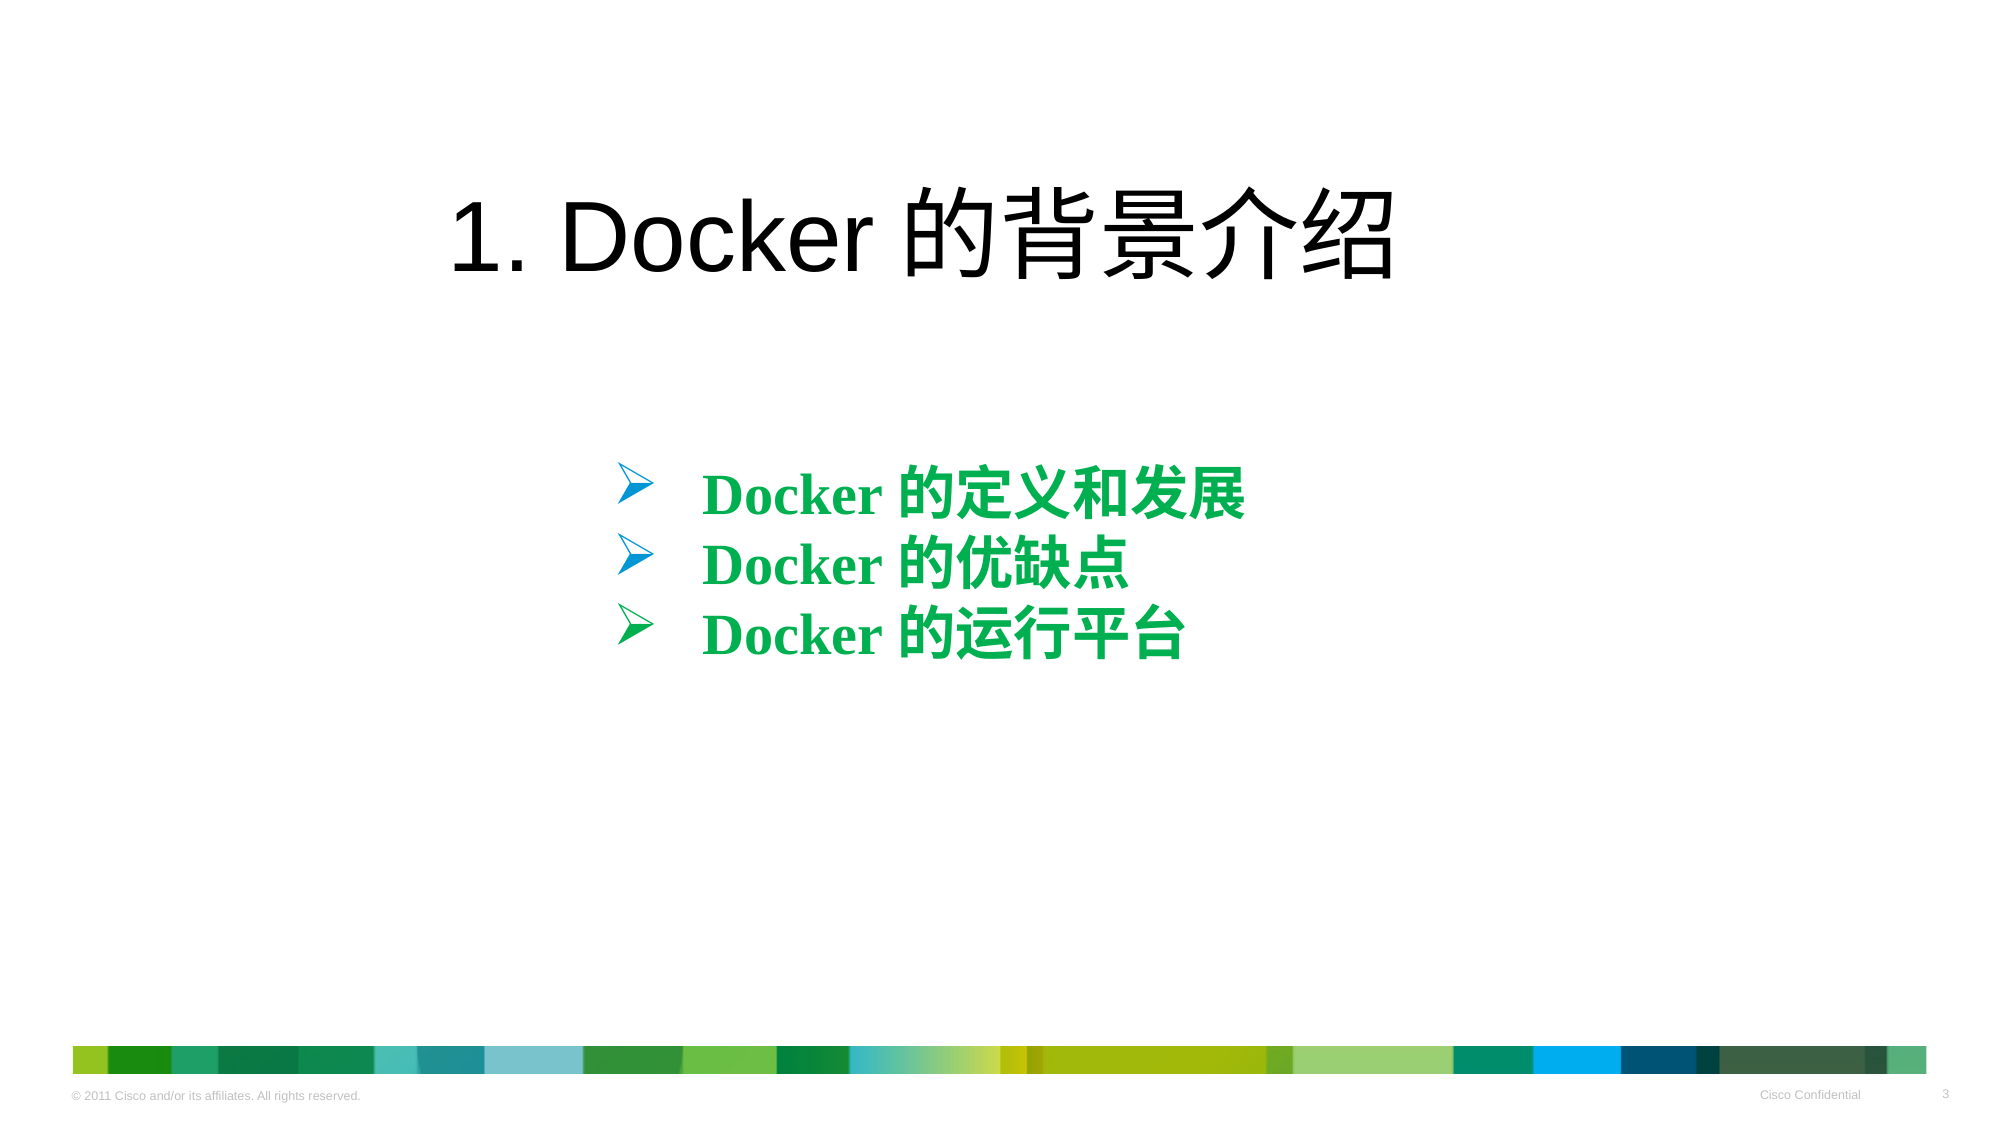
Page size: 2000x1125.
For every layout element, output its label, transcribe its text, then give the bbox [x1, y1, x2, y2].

picture [1697, 1046, 1927, 1074]
text_box Docker的定义和发展 Docker的优缺点 Docker的运行平台 [598, 448, 1402, 674]
picture [72, 1046, 1533, 1074]
title 1. Docker的背景介绍 [434, 160, 1522, 299]
